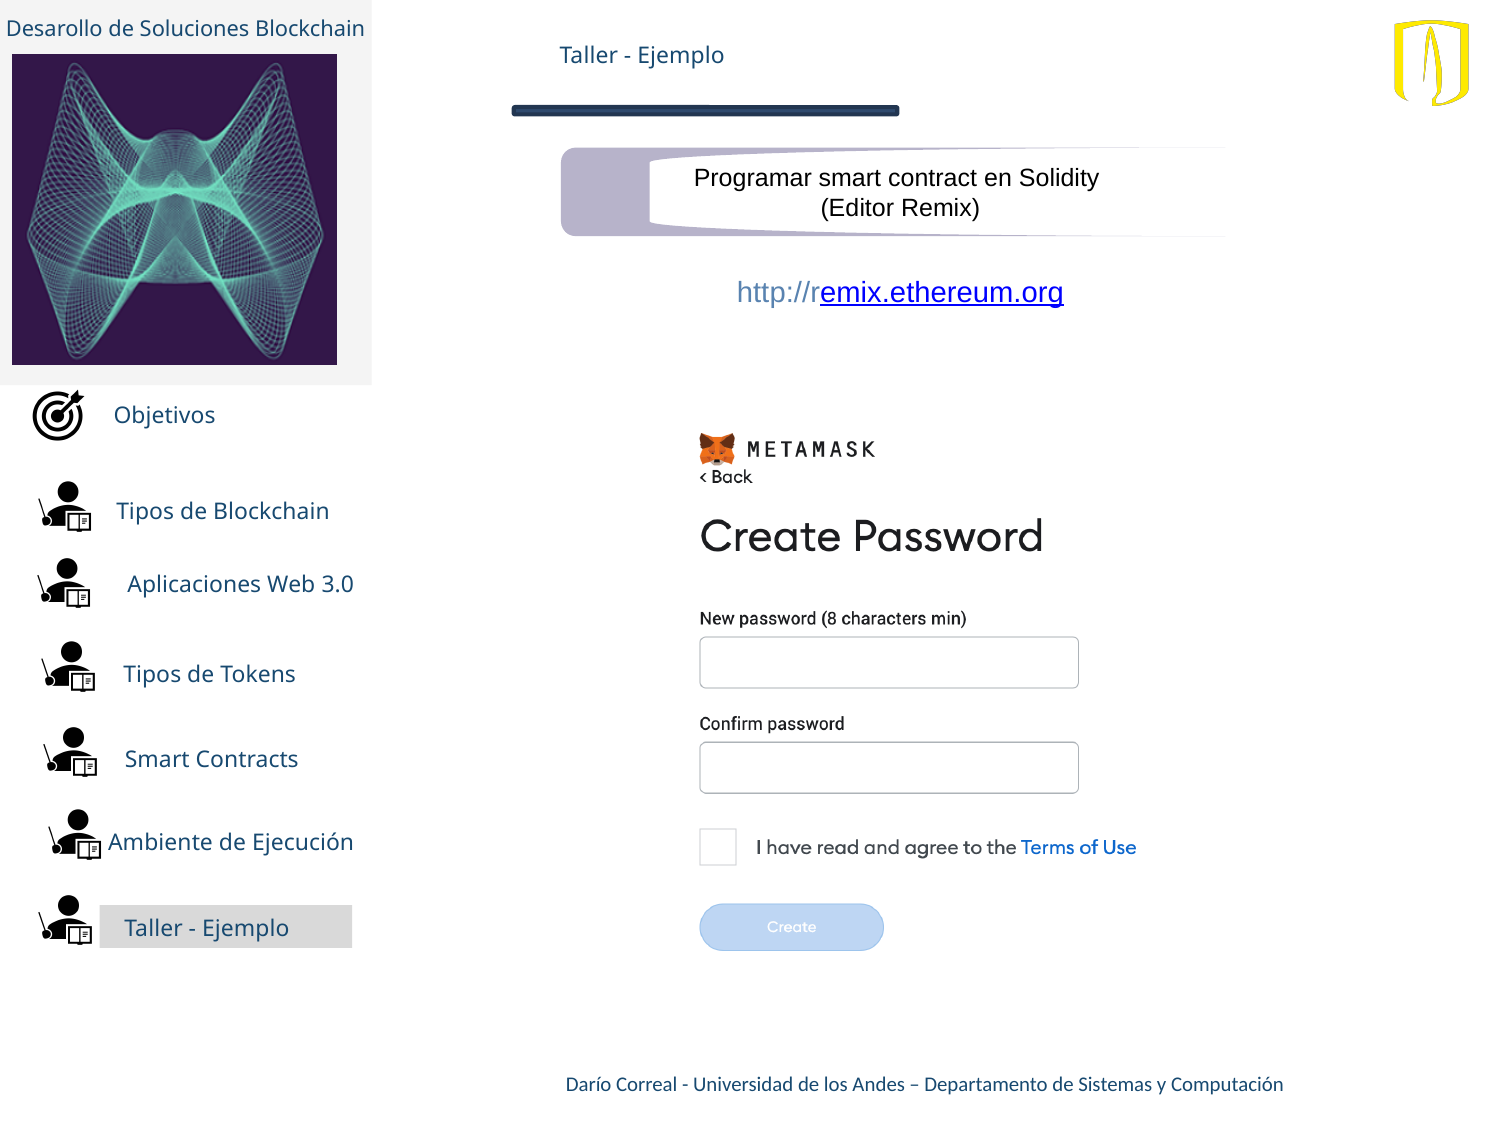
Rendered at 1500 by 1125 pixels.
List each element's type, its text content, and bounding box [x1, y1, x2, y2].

text_box Ambiente de Ejecución [115, 820, 370, 863]
picture [42, 717, 105, 781]
picture [40, 632, 103, 695]
text_box Programar smart contract en Solidity (Editor Remix) [560, 147, 1226, 237]
text_box Aplicaciones Web 3.0 [112, 562, 370, 605]
text_box [105, 905, 109, 948]
text_box Tipos de Blockchain [104, 489, 345, 532]
picture [37, 885, 100, 949]
text_box Tipos de Tokens [108, 652, 312, 695]
text_box Taller - Ejemplo [109, 905, 305, 948]
picture [37, 472, 100, 535]
text_box Smart Contracts [110, 737, 314, 780]
picture [1387, 18, 1476, 108]
picture [35, 549, 99, 612]
picture [12, 54, 337, 365]
text_box [305, 905, 353, 948]
picture [27, 384, 90, 447]
text_box Darío Correal - Universidad de los Andes – Departamento de Sistemas y Computación [551, 1062, 1300, 1103]
picture [649, 413, 1152, 958]
picture [46, 800, 110, 863]
text_box Taller - Ejemplo [544, 32, 740, 76]
text_box Objetivos [98, 393, 231, 436]
text_box http://remix.ethereum.org [708, 265, 1093, 328]
text_box [513, 107, 898, 115]
